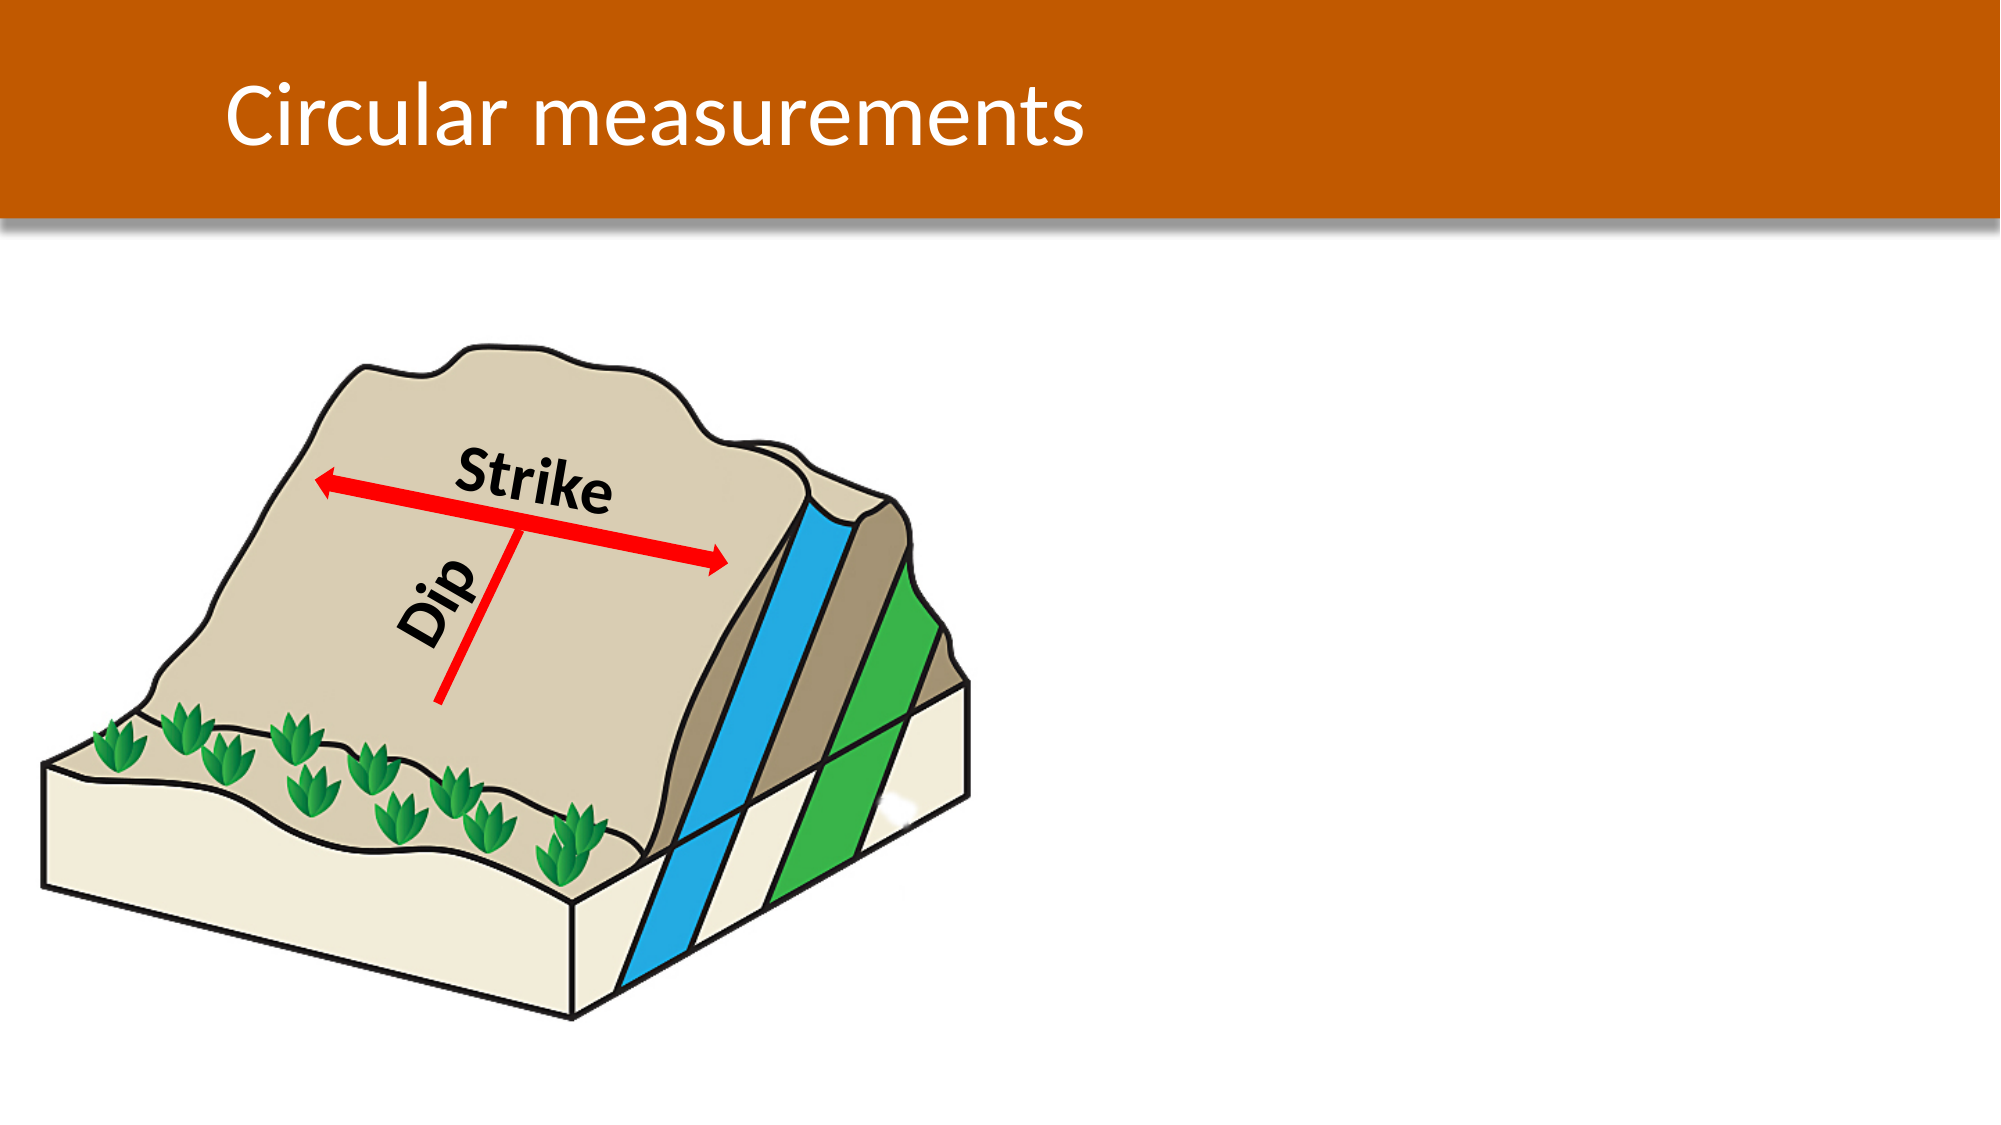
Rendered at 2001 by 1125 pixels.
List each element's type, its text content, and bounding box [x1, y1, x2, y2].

picture [35, 335, 1007, 1027]
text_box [437, 529, 520, 704]
text_box Circular measurements [210, 17, 2000, 201]
text_box [0, 0, 2000, 219]
